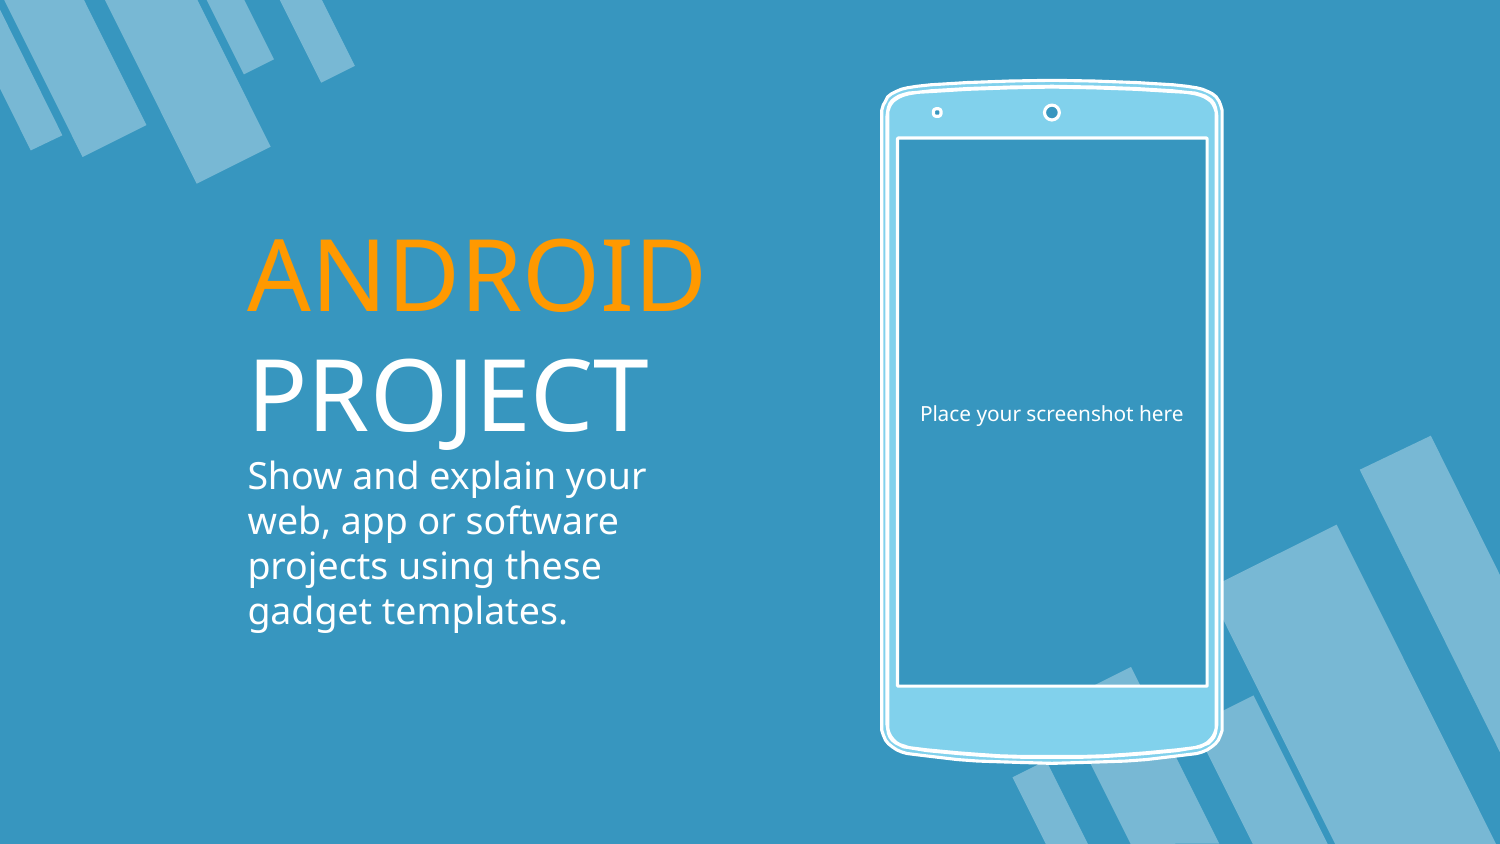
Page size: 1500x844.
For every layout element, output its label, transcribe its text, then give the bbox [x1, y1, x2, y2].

list ANDROID PROJECT Show and explain your web, app or software projects using these gadget templates. [232, 0, 748, 844]
text_box Place your screenshot here [897, 137, 1207, 689]
text_box [881, 80, 1223, 764]
